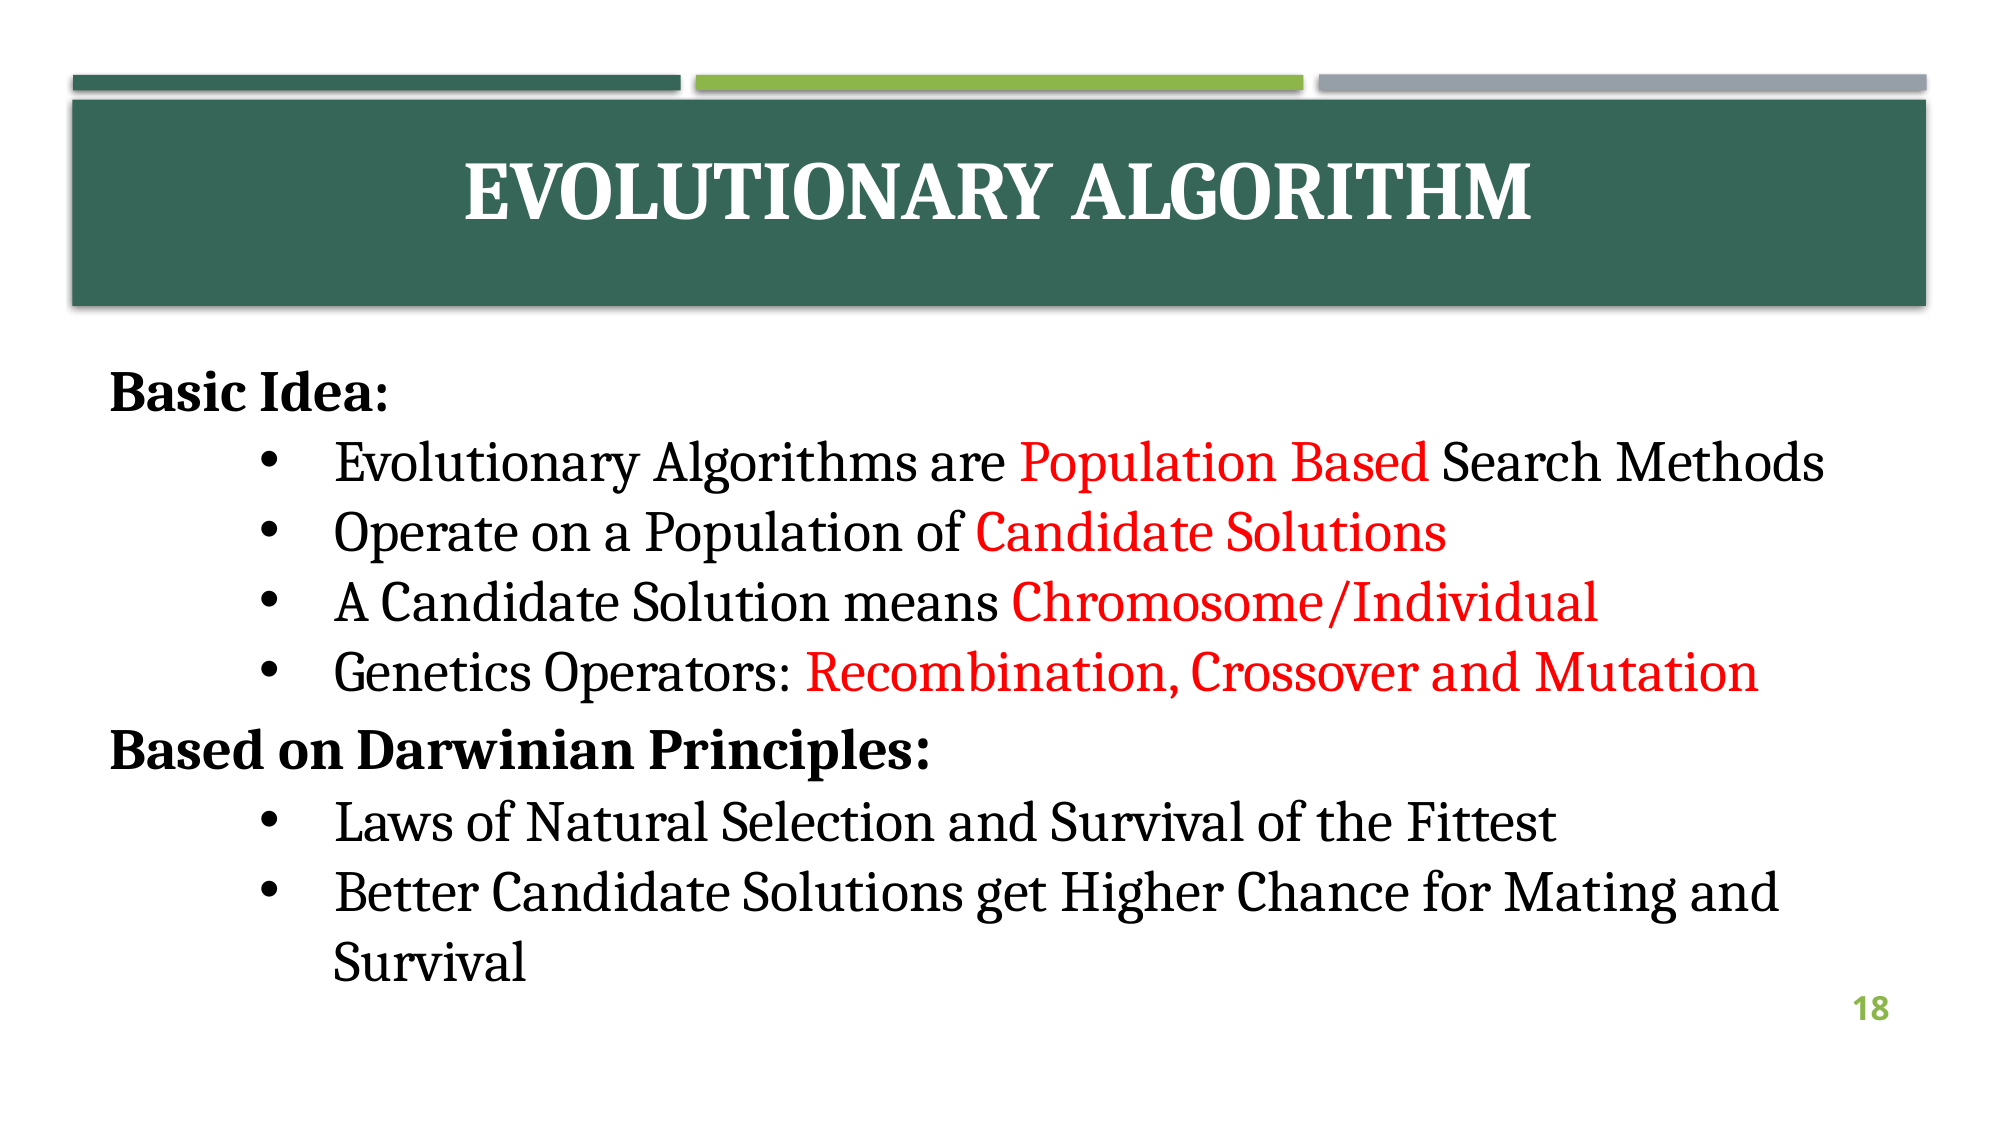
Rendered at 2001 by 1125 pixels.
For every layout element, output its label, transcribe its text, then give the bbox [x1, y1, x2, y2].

title evolutionary Algorithm [94, 82, 1904, 245]
slide_number 18 [1732, 977, 1905, 1037]
text_box Basic Idea: Evolutionary Algorithms are Population Based Search Methods Operate on a Population of Candidate Solutions A Candidate Solution means Chromosome/Individual Genetics Operators: Recombination, Crossover and Mutation Based on Darwinian Principles: Laws of Natural Selection and Survival of the Fittest Better Candidate Solutions get Higher Chance for Mating and Survival [94, 345, 1904, 1125]
